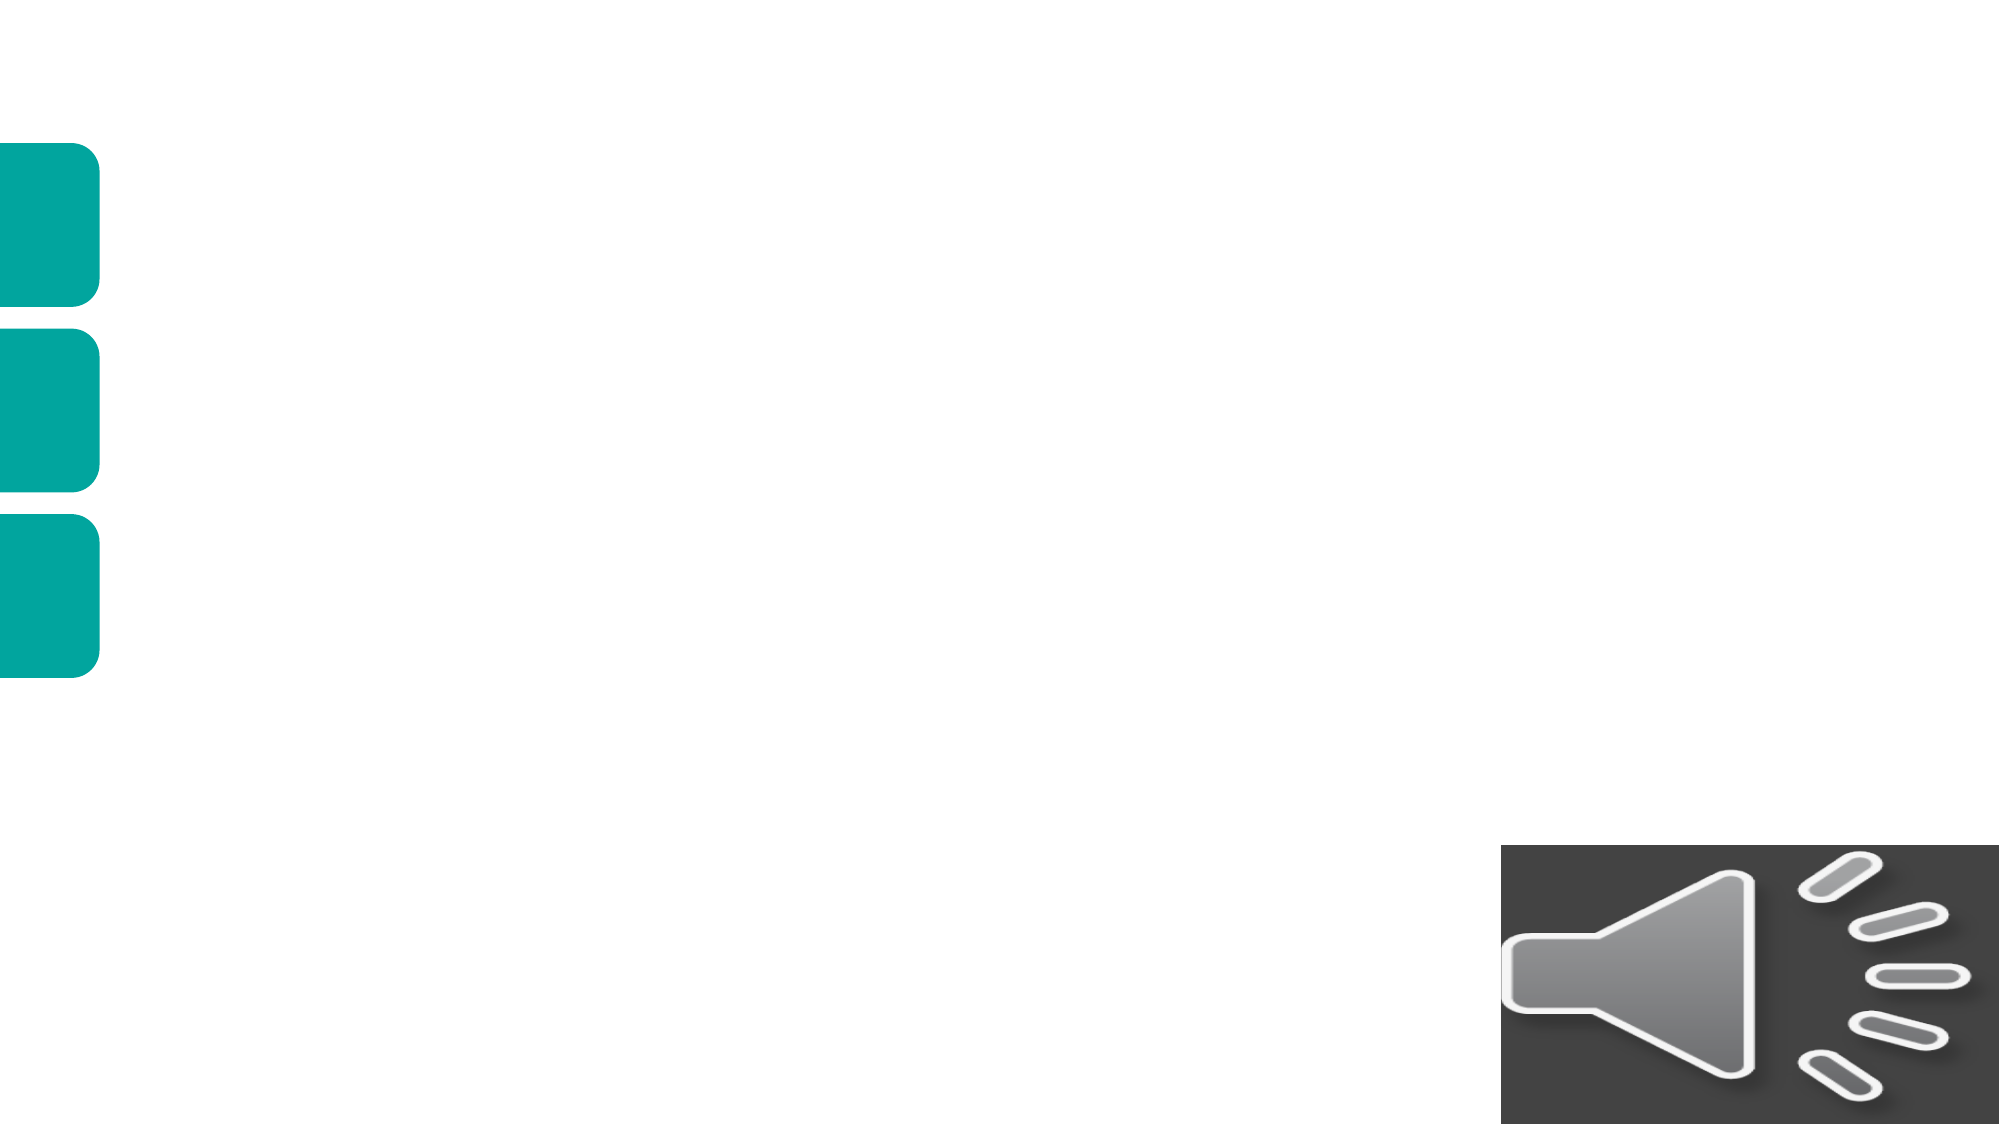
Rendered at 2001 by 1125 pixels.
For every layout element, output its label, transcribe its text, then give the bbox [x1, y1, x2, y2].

picture [1499, 843, 2000, 1125]
text_box Oridinal [0, 514, 100, 678]
text_box Categorical [0, 328, 100, 493]
text_box Numerical [0, 143, 100, 307]
